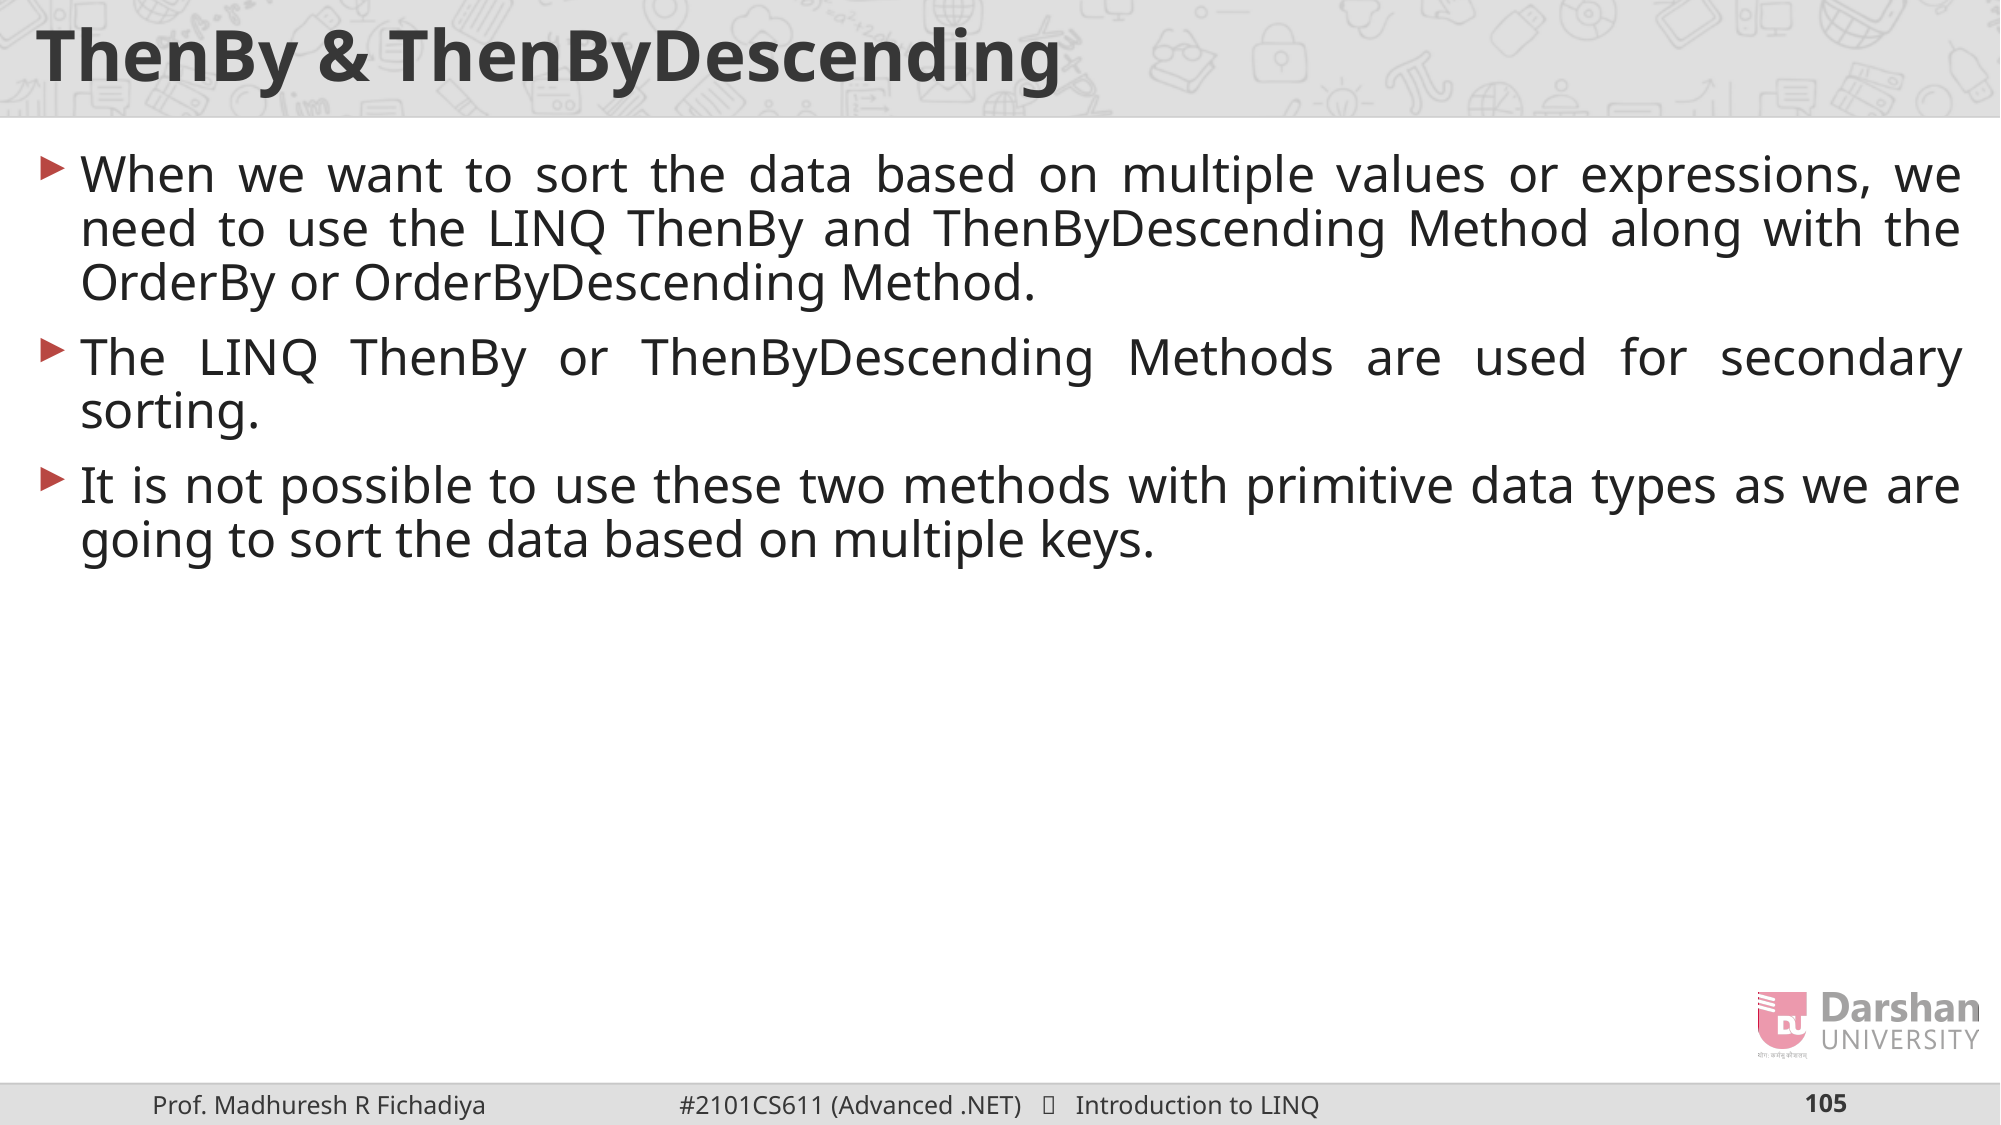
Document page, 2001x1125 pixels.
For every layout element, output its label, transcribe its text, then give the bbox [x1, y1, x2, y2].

list When we want to sort the data based on multiple values or expressions, we need to use the LINQ ThenBy and ThenByDescending Method along with the OrderBy or OrderByDescending Method. The LINQ ThenBy or ThenByDescending Methods are used for secondary sorting. It is not possible to use these two methods with primitive data types as we are going to sort the data based on multiple keys. [21, 141, 1979, 1059]
title ThenBy & ThenByDescending [0, 0, 2000, 117]
